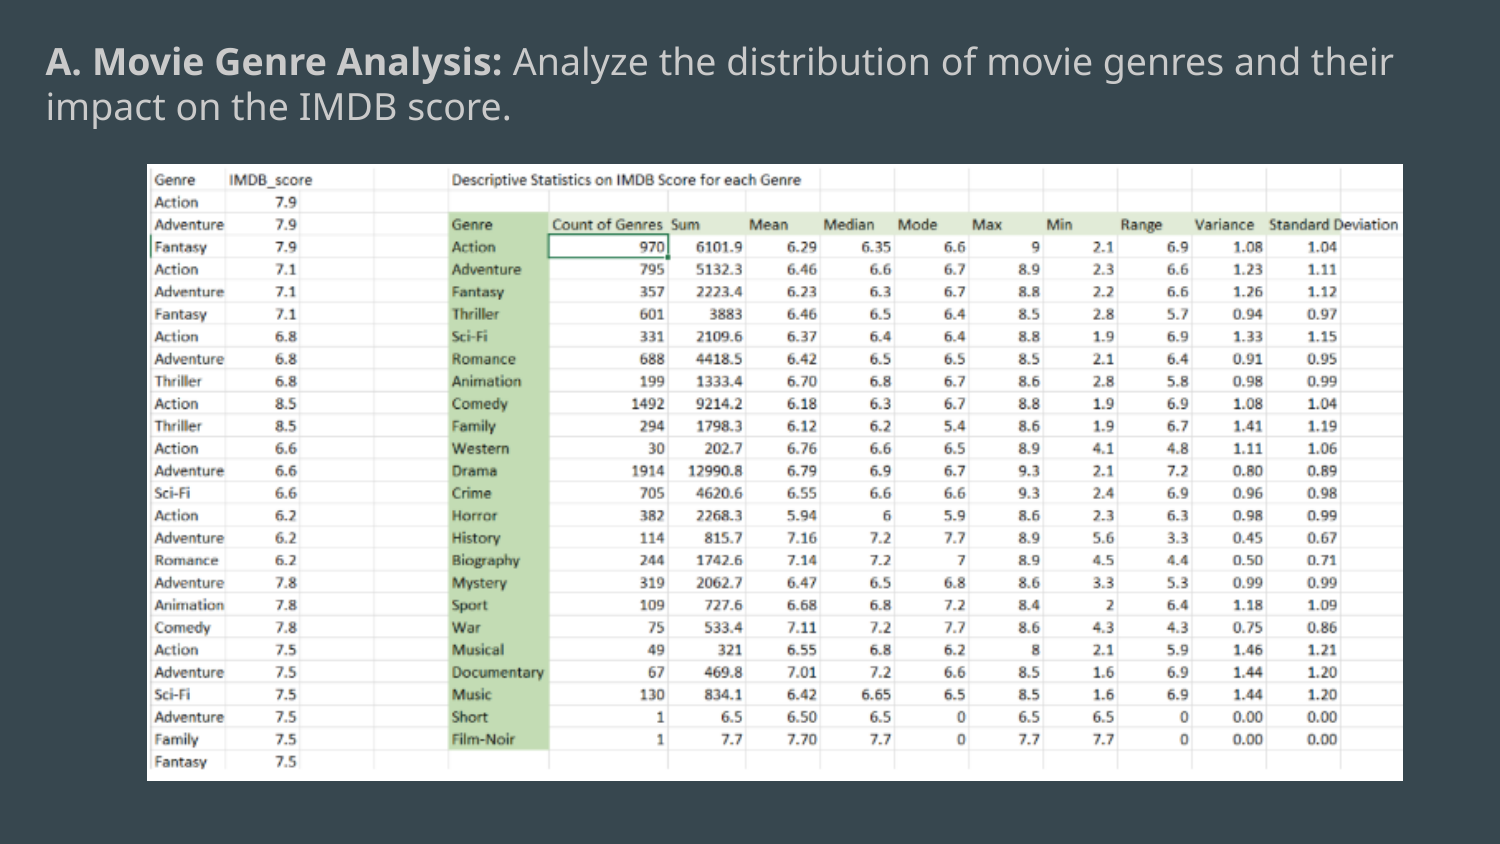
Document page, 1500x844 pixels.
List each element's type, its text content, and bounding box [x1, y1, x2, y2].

text_box A. Movie Genre Analysis: Analyze the distribution of movie genres and their impact on the IMDB score. [30, 23, 1470, 135]
picture [147, 164, 1403, 781]
